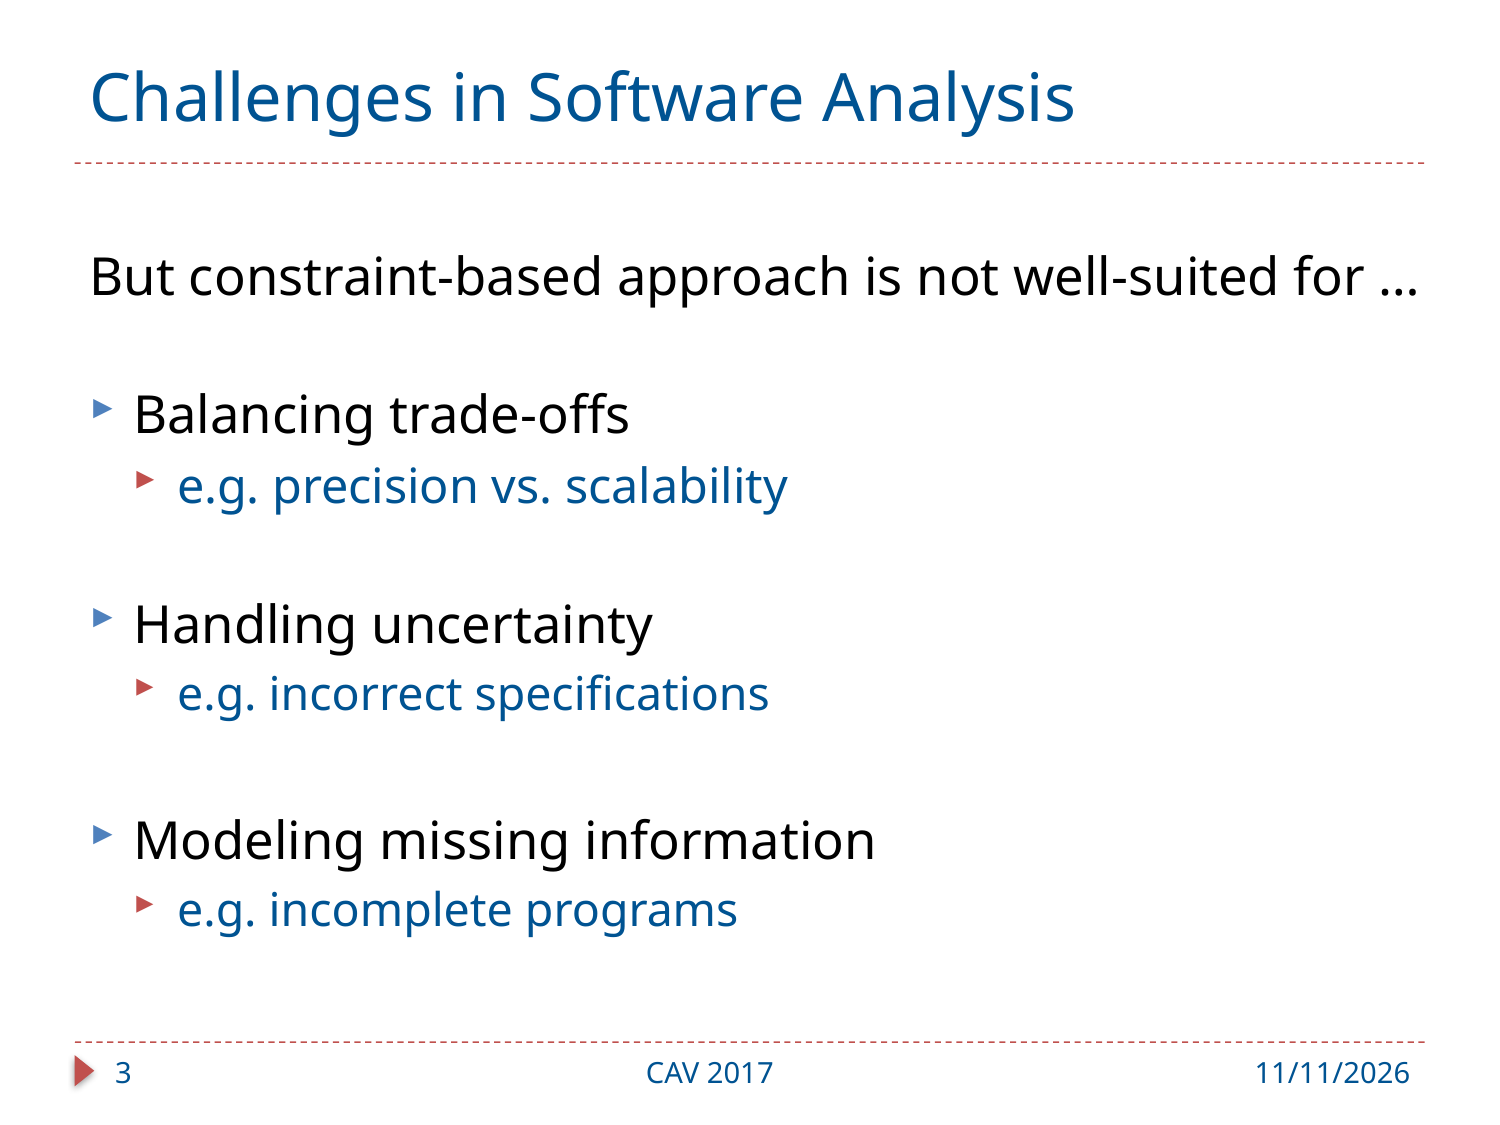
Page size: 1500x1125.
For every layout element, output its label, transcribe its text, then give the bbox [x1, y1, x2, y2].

footer CAV 2017 [234, 1046, 1185, 1107]
list But constraint-based approach is not well-suited for … Balancing trade-offs e.g. precision vs. scalability Handling uncertainty e.g. incorrect specifications Modeling missing information e.g. incomplete programs [75, 199, 1453, 1013]
title Challenges in Software Analysis [75, 25, 1425, 165]
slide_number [1185, 1046, 1426, 1107]
slide_number 3 [100, 1046, 234, 1107]
